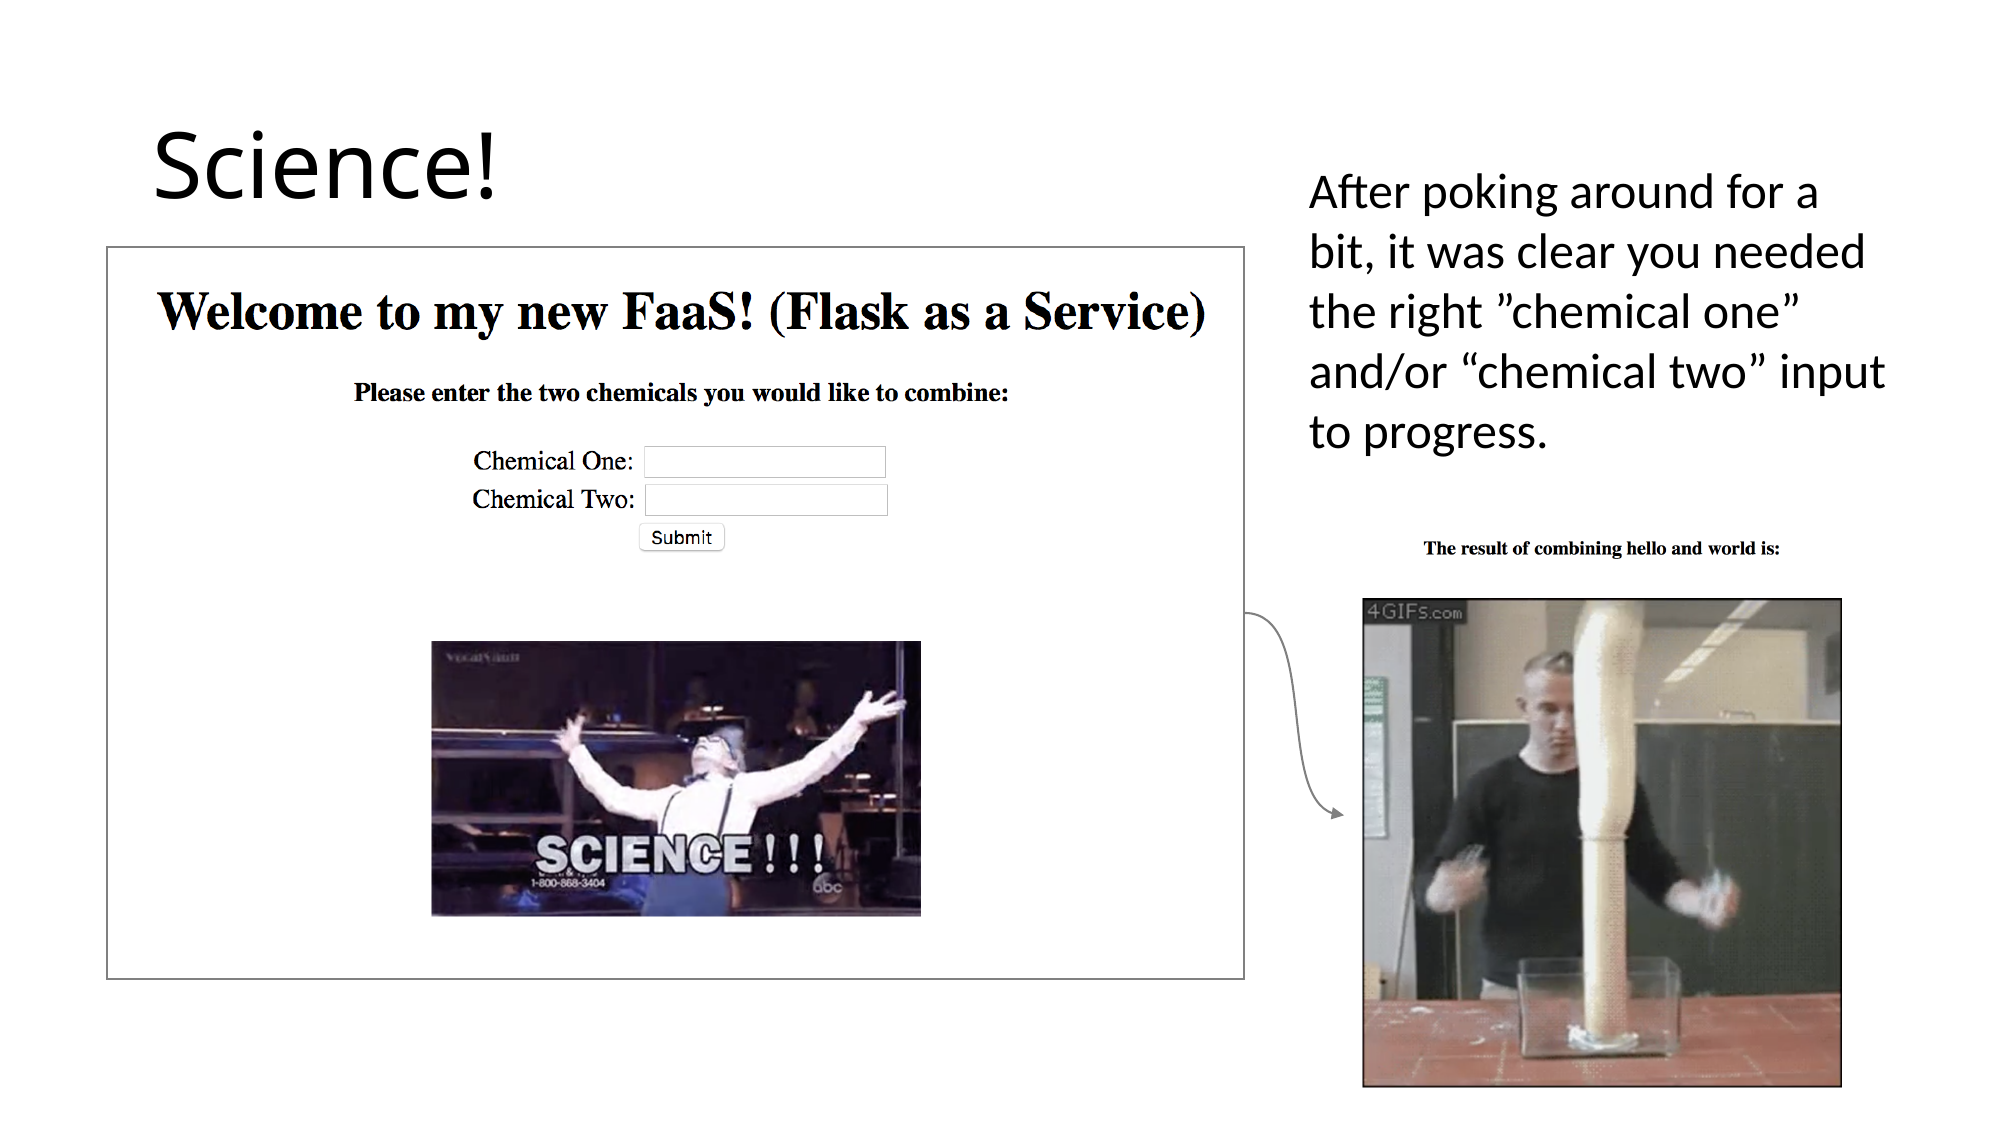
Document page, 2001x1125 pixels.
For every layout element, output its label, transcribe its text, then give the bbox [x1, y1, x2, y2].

picture [425, 637, 926, 923]
title Science! [137, 59, 1863, 278]
text_box [106, 246, 1245, 980]
text_box After poking around for a bit, it was clear you needed the right ”chemical one” and/or “chemical two” input to progress. [1294, 151, 1913, 466]
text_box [1244, 612, 1344, 816]
picture [1344, 534, 1853, 1097]
picture [137, 277, 1216, 563]
